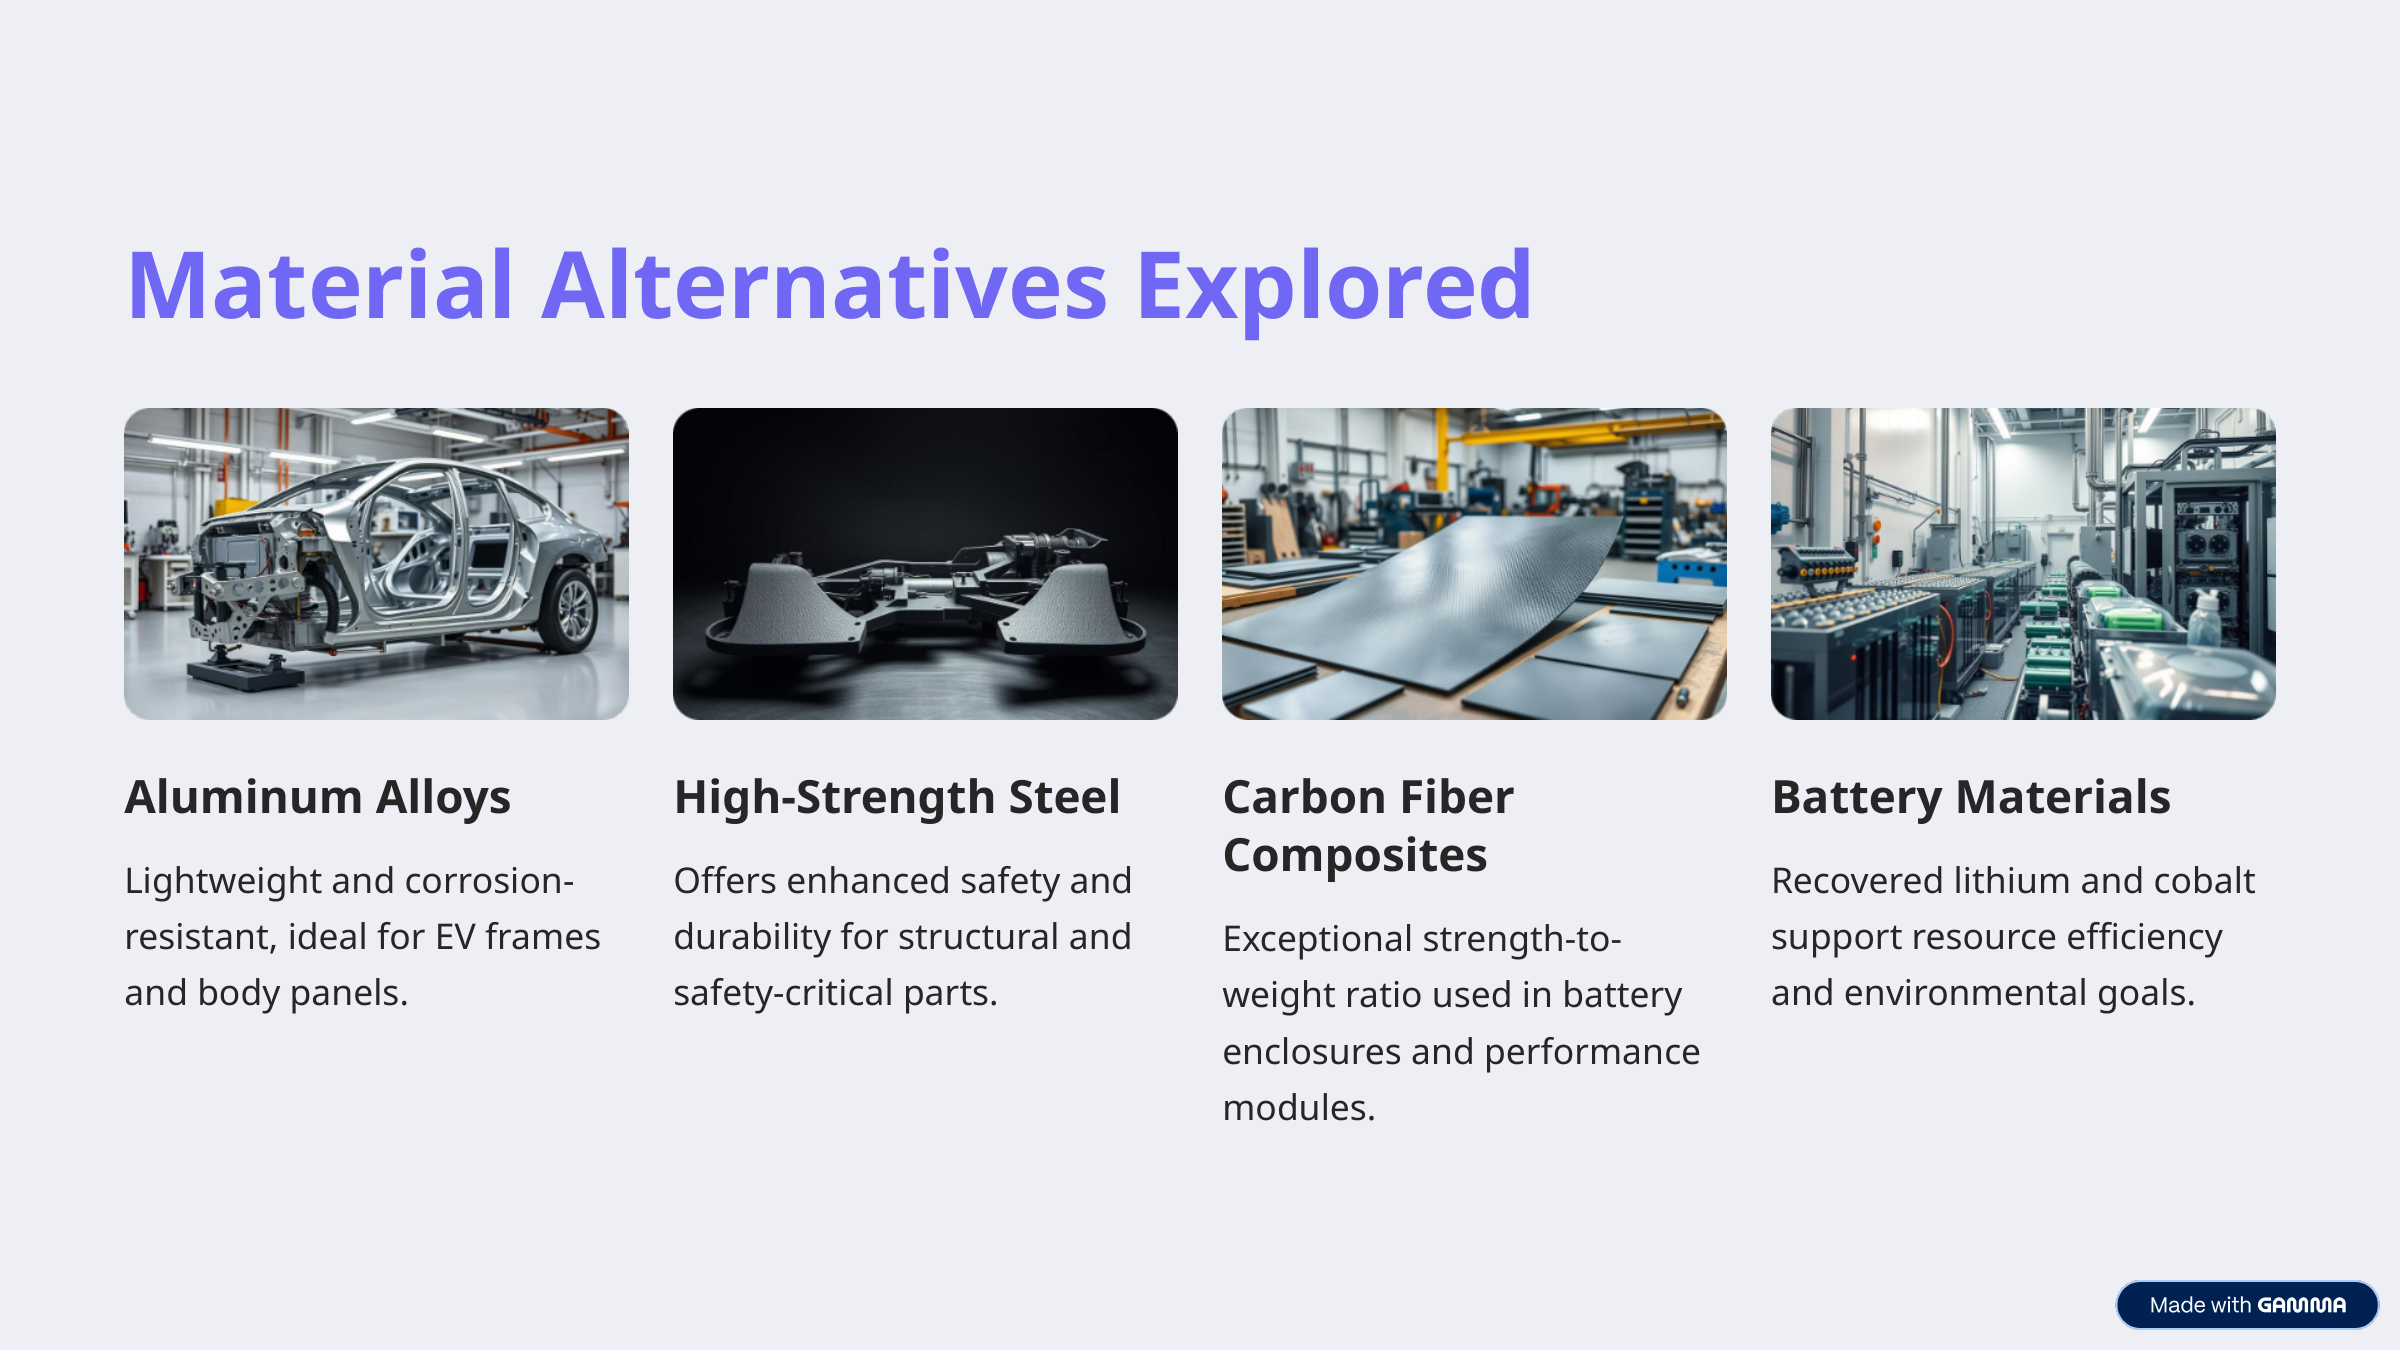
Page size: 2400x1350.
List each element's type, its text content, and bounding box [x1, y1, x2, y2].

text_box Recovered lithium and cobalt support resource efficiency and environmental goals. [1771, 843, 2276, 1072]
picture [1771, 407, 2276, 720]
text_box Material Alternatives Explored [124, 219, 1376, 337]
text_box Exceptional strength-to-weight ratio used in battery enclosures and performance modules. [1222, 902, 1727, 1130]
text_box High-Strength Steel [673, 764, 1141, 823]
text_box Offers enhanced safety and durability for structural and safety-critical parts. [673, 844, 1178, 1015]
picture [1222, 407, 1727, 720]
text_box Carbon Fiber Composites [1222, 764, 1727, 882]
text_box Aluminum Alloys [124, 764, 592, 823]
picture [673, 407, 1178, 720]
picture [2106, 1271, 2389, 1339]
picture [124, 407, 629, 720]
text_box Battery Materials [1771, 764, 2239, 823]
text_box Lightweight and corrosion-resistant, ideal for EV frames and body panels. [124, 844, 629, 1015]
